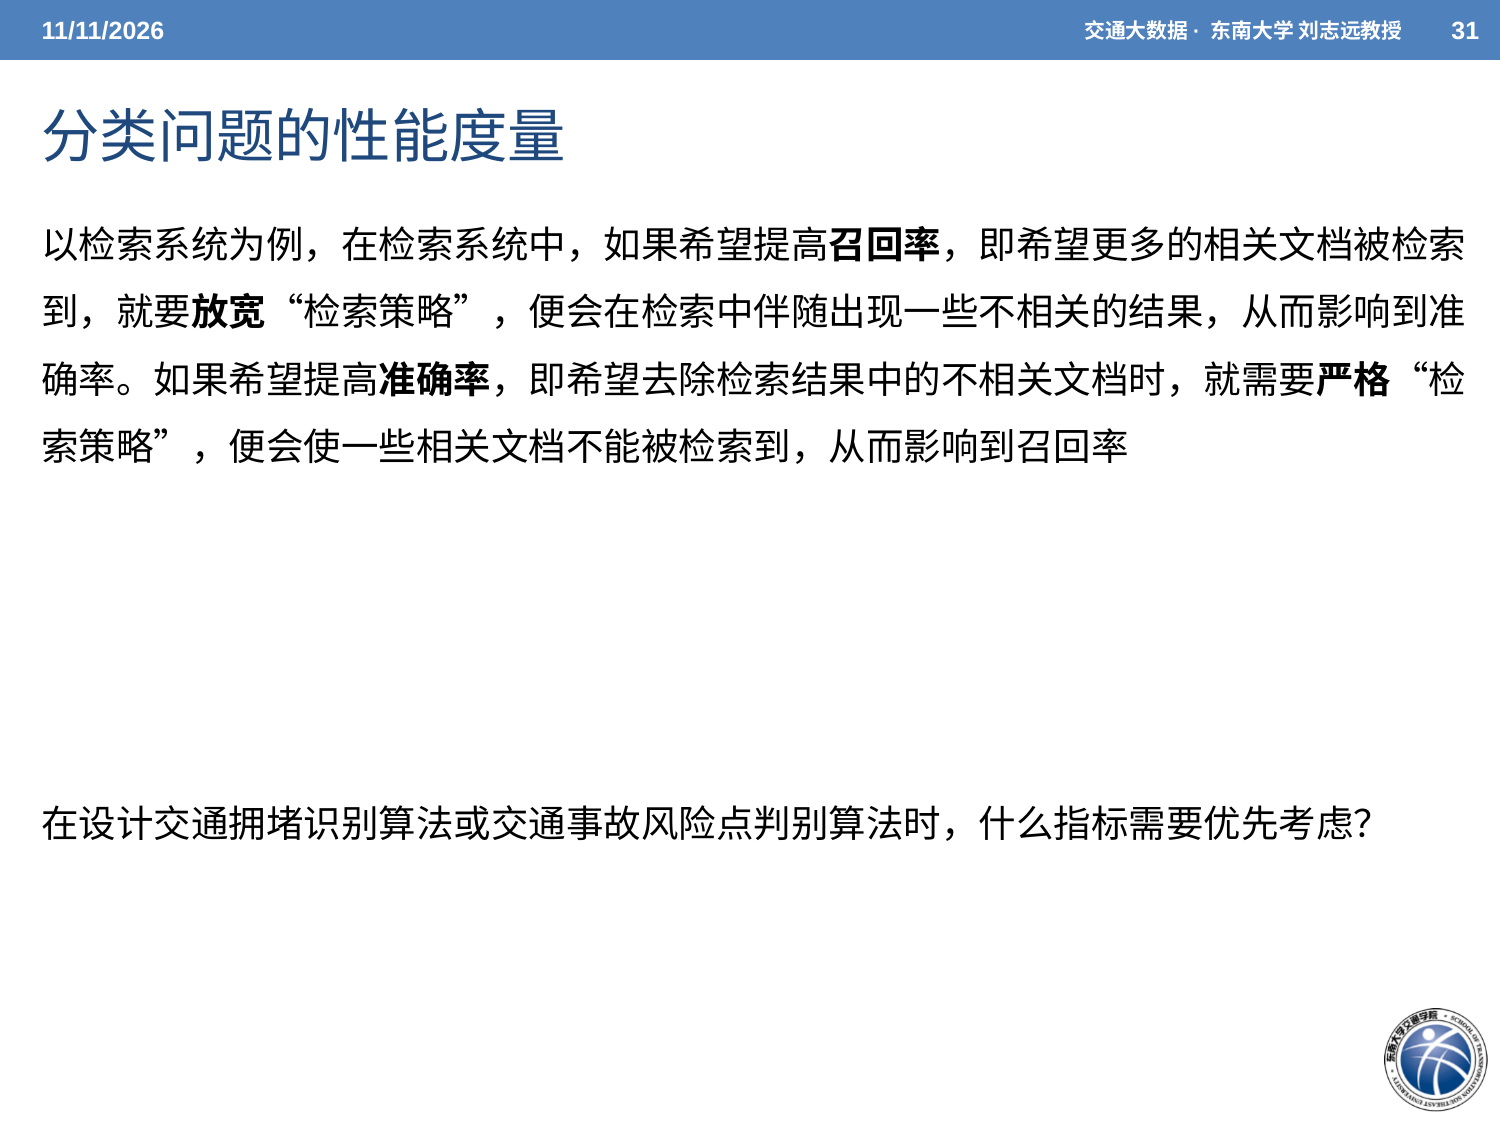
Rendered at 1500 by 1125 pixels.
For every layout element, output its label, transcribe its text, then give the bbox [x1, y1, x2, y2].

picture [1384, 1008, 1489, 1112]
slide_number 31 [1436, 2, 1500, 58]
text_box 在设计交通拥堵识别算法或交通事故风险点判别算法时，什么指标需要优先考虑？ [26, 792, 1399, 853]
text_box 以检索系统为例，在检索系统中，如果希望提高召回率，即希望更多的相关文档被检索到，就要放宽“检索策略”，便会在检索中伴随出现一些不相关的结果，从而影响到准确率。如果希望提高准确率，即希望去除检索结果中的不相关文档时，就需要严格“检索策略”，便会使一些相关文档不能被检索到，从而影响到召回率 [26, 190, 1500, 476]
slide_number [26, 2, 502, 58]
text_box 分类问题的性能度量 [26, 74, 1377, 195]
footer 交通大数据· 东南大学 刘志远教授 [624, 2, 1418, 58]
